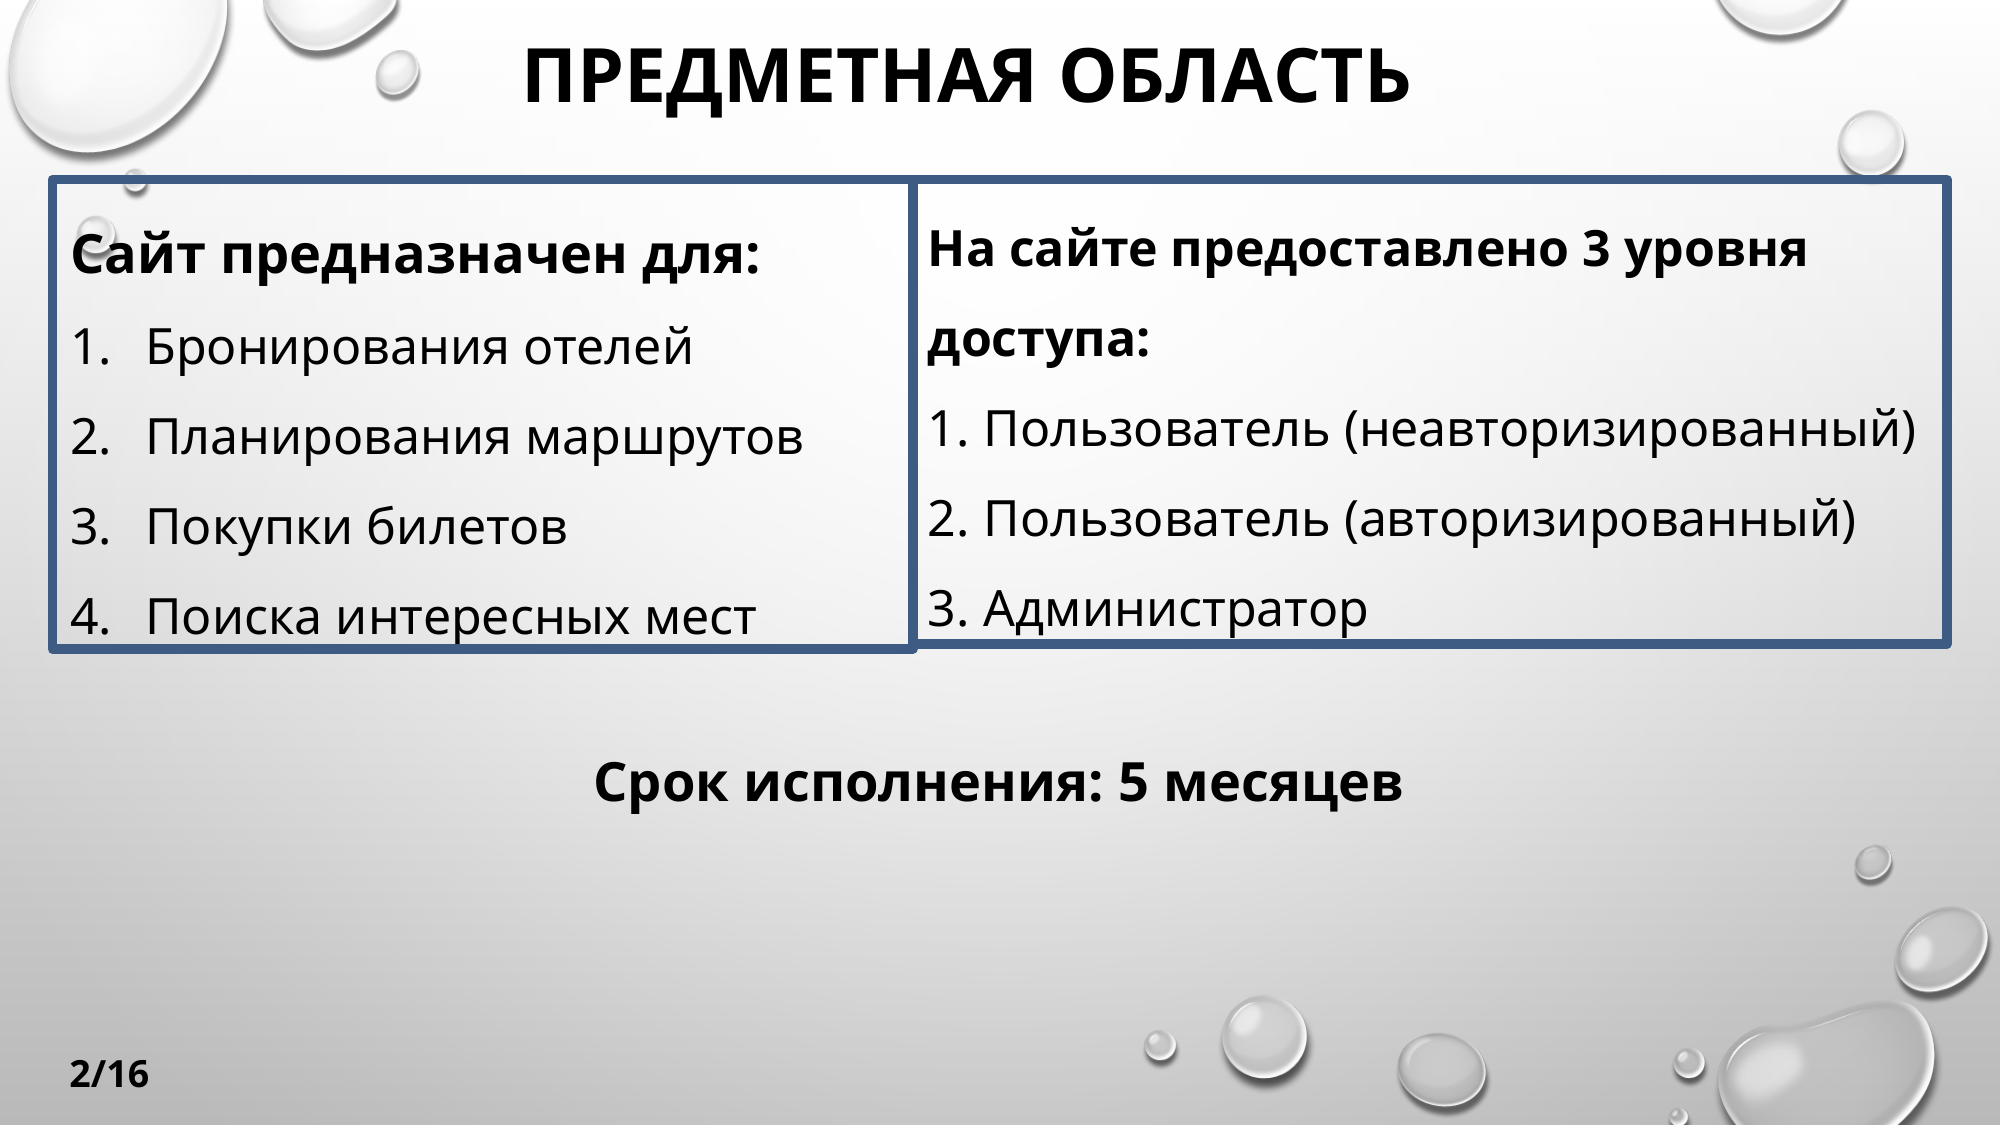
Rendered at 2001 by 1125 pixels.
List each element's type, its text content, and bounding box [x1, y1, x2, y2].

text_box На сайте предоставлено 3 уровня доступа: Пользователь (неавторизированный) Пользователь (авторизированный) Администратор [914, 179, 1948, 645]
text_box 2/16 [54, 1042, 165, 1103]
title Предметная область [482, 15, 1452, 142]
picture [0, 0, 2000, 1125]
text_box [51, 178, 914, 650]
text_box Срок исполнения: 5 месяцев [578, 739, 1421, 820]
